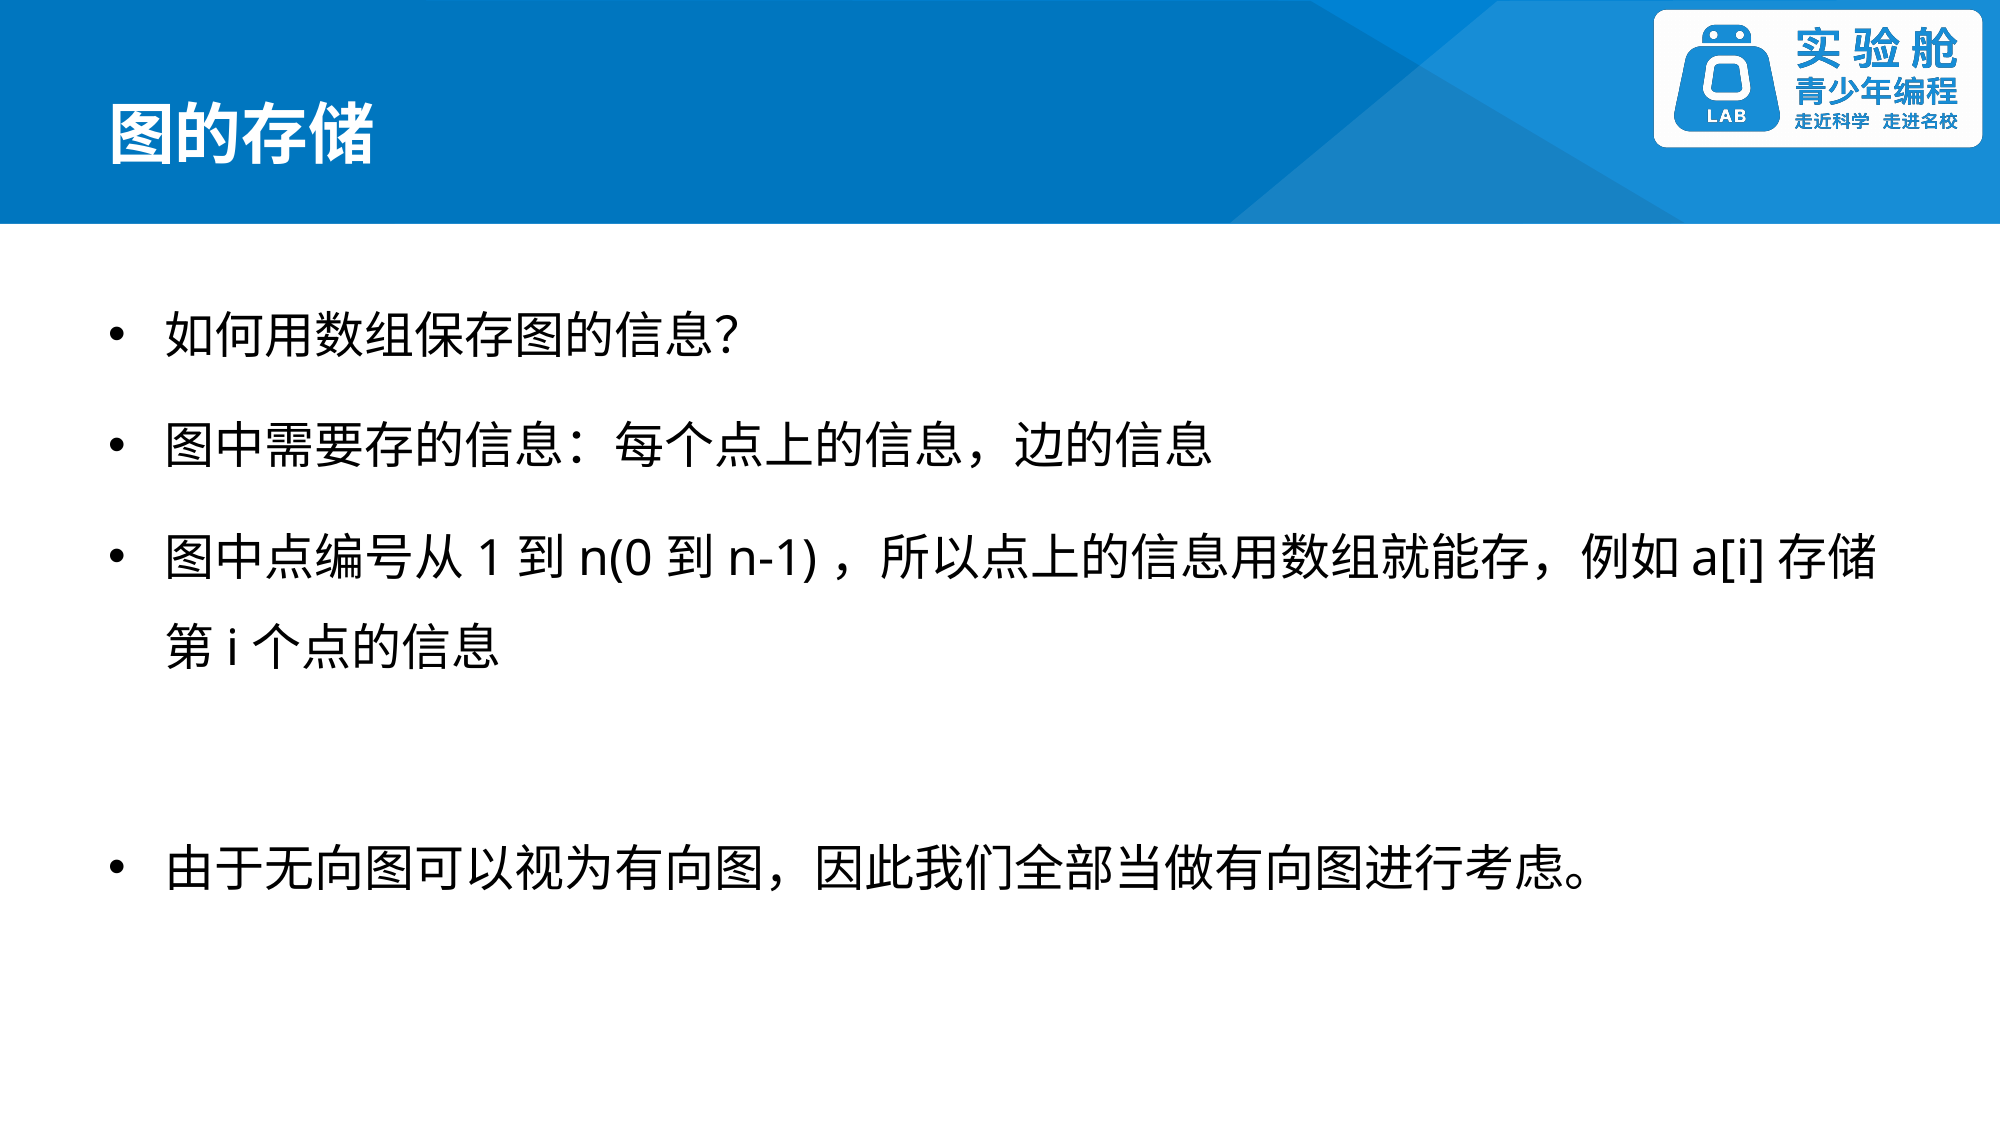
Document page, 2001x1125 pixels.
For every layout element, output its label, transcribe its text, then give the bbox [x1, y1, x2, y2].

list 图的存储 [93, 93, 1547, 186]
picture [1638, 0, 2000, 160]
list 如何用数组保存图的信息？ 图中需要存的信息：每个点上的信息，边的信息 图中点编号从1到n(0到n-1)，所以点上的信息用数组就能存，例如a[i]存储第i个点的信息 由于无向图可以视为有向图，因此我们全部当做有向图进行考虑。 [93, 265, 1904, 1031]
